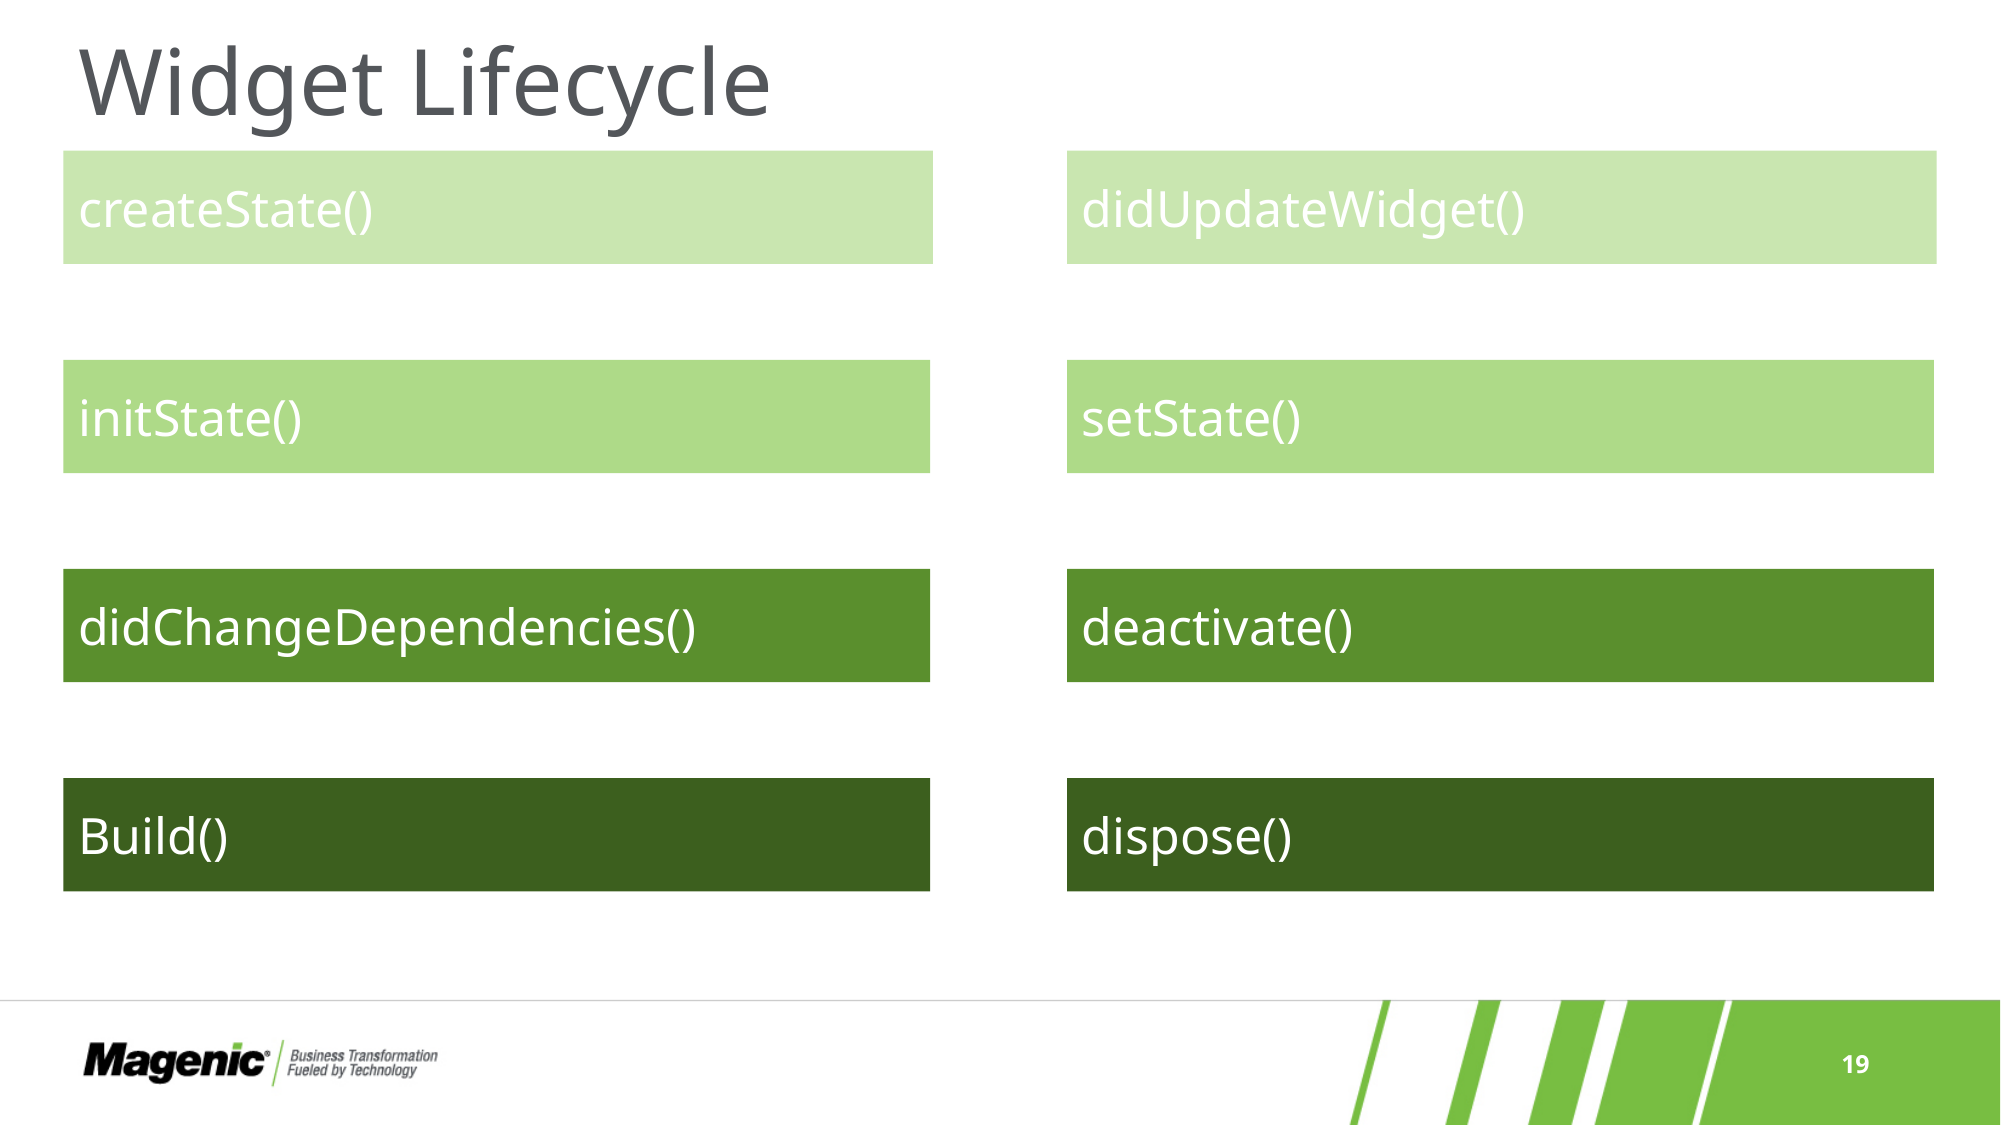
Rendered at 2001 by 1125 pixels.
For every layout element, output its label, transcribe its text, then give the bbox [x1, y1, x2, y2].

text_box createState() [62, 150, 934, 265]
text_box deactivate() [1066, 568, 1935, 683]
text_box Build() [62, 777, 931, 892]
text_box didUpdateWidget() [1066, 150, 1938, 265]
text_box initState() [62, 359, 931, 474]
title Widget Lifecycle [63, 41, 1938, 131]
text_box dispose() [1066, 777, 1935, 892]
picture [0, 0, 2001, 1125]
text_box didChangeDependencies() [62, 568, 931, 683]
text_box setState() [1066, 359, 1935, 474]
